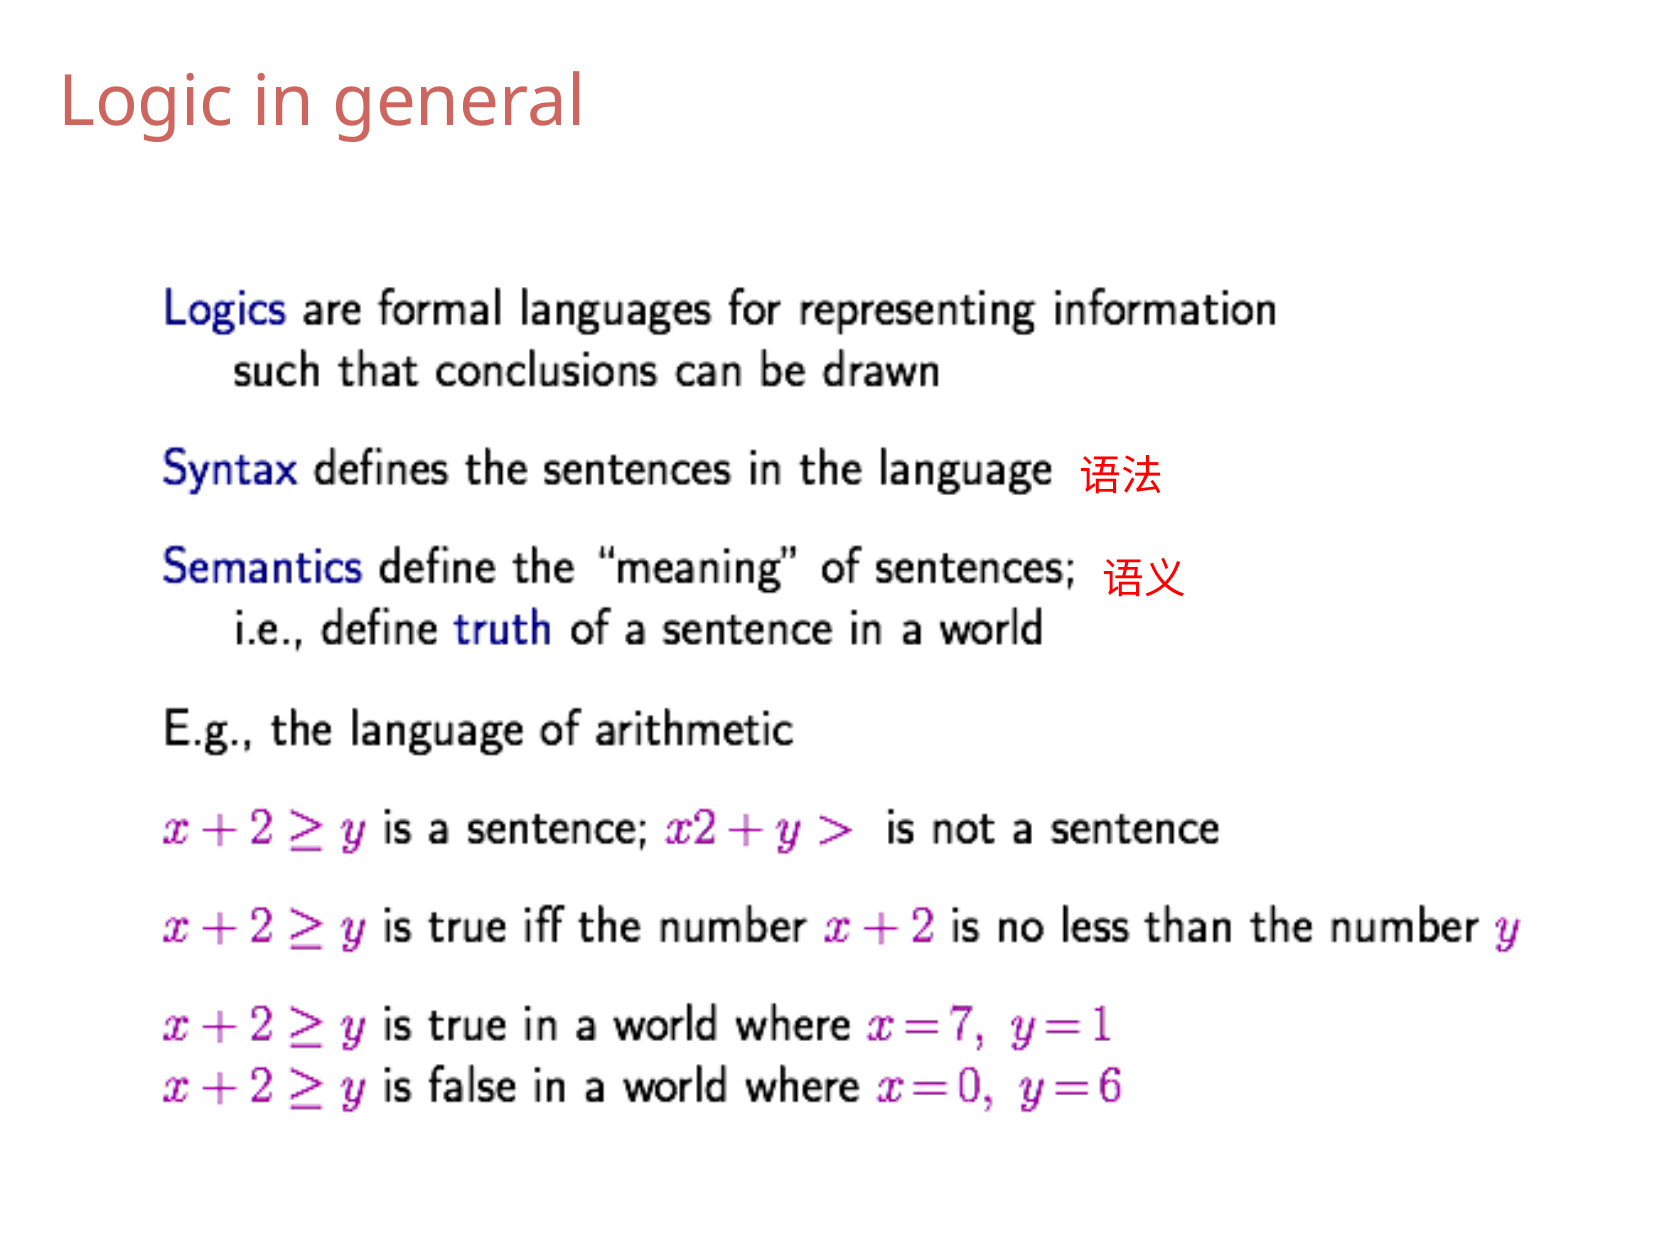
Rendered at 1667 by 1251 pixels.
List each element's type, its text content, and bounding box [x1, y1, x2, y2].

picture [147, 253, 1536, 1132]
list Logic in general [51, 47, 1613, 232]
